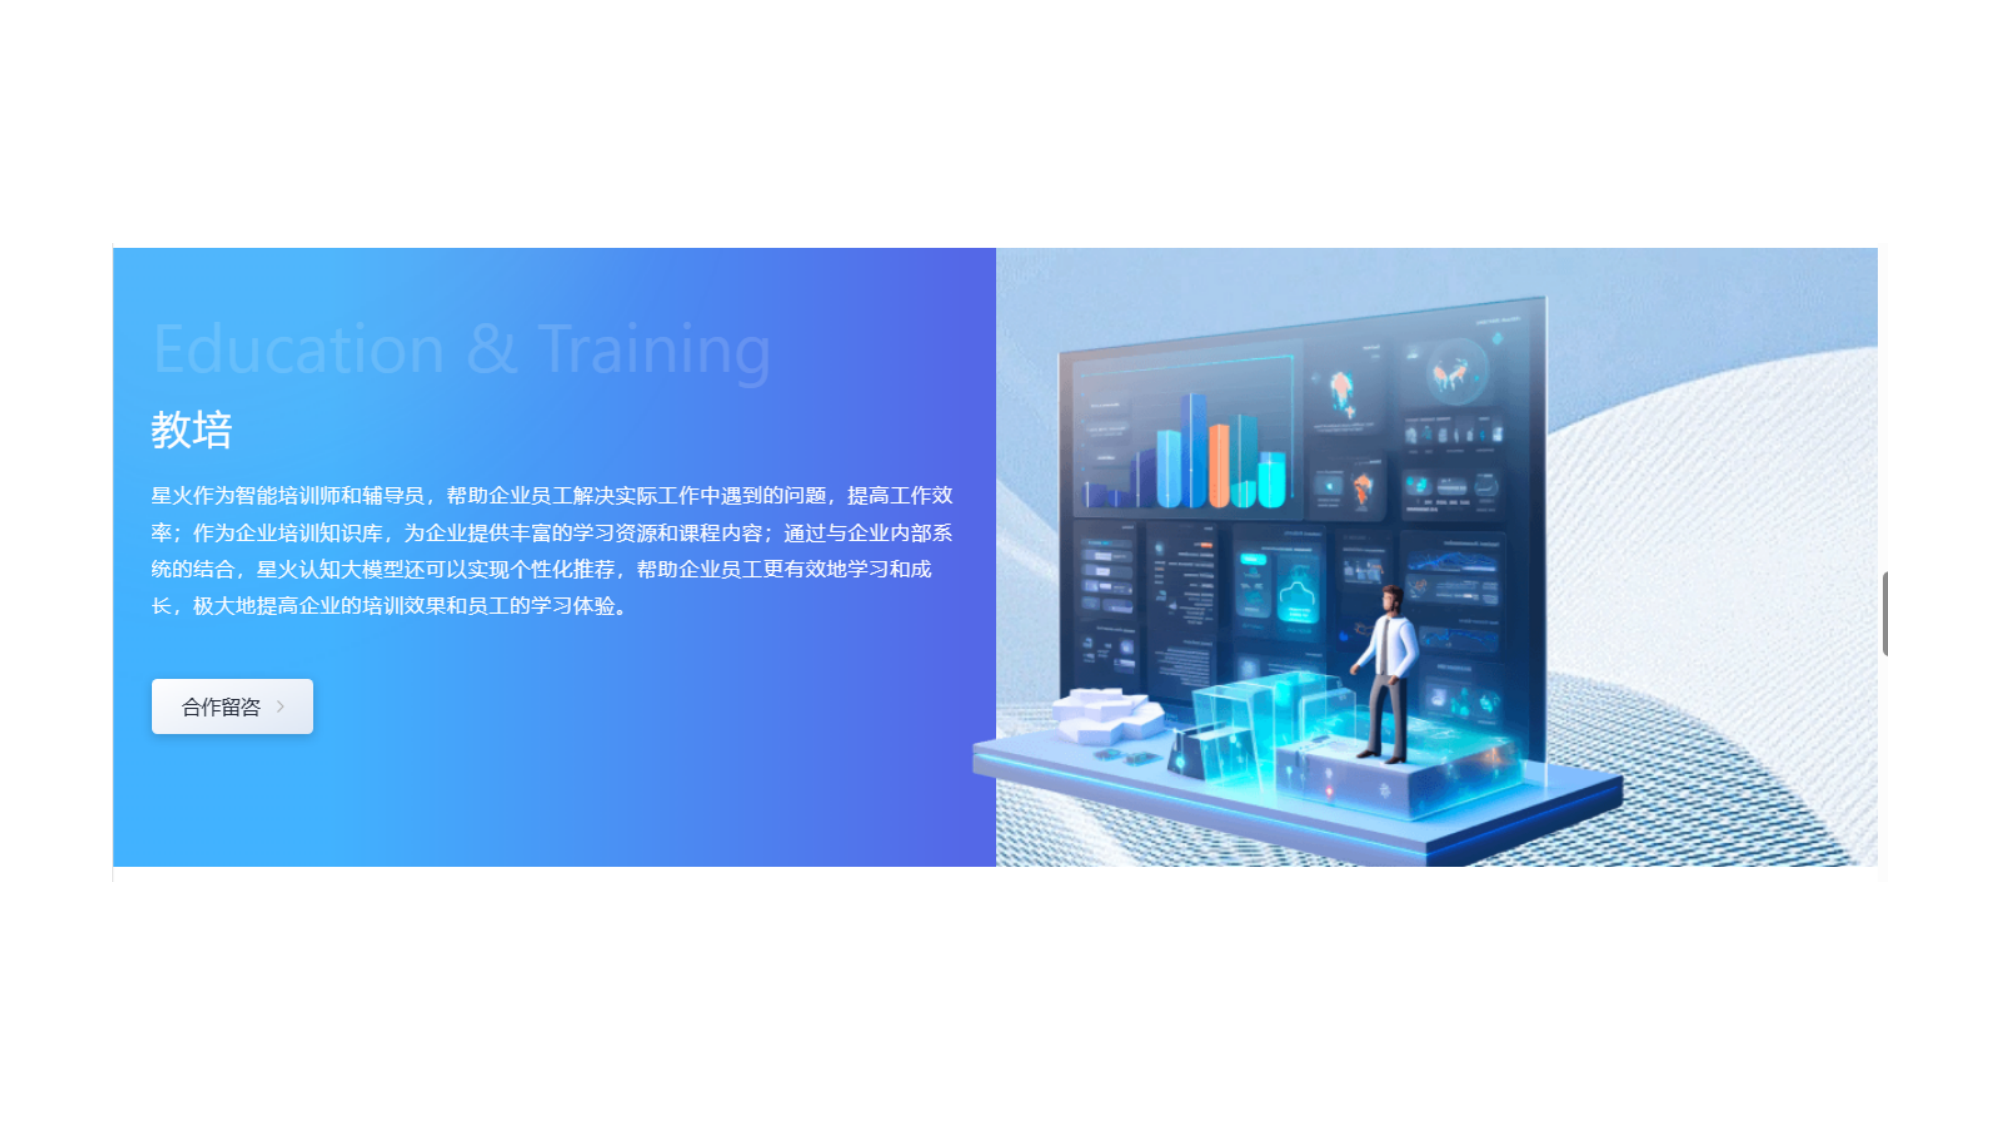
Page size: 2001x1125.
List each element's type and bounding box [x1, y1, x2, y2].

picture [111, 243, 1888, 882]
